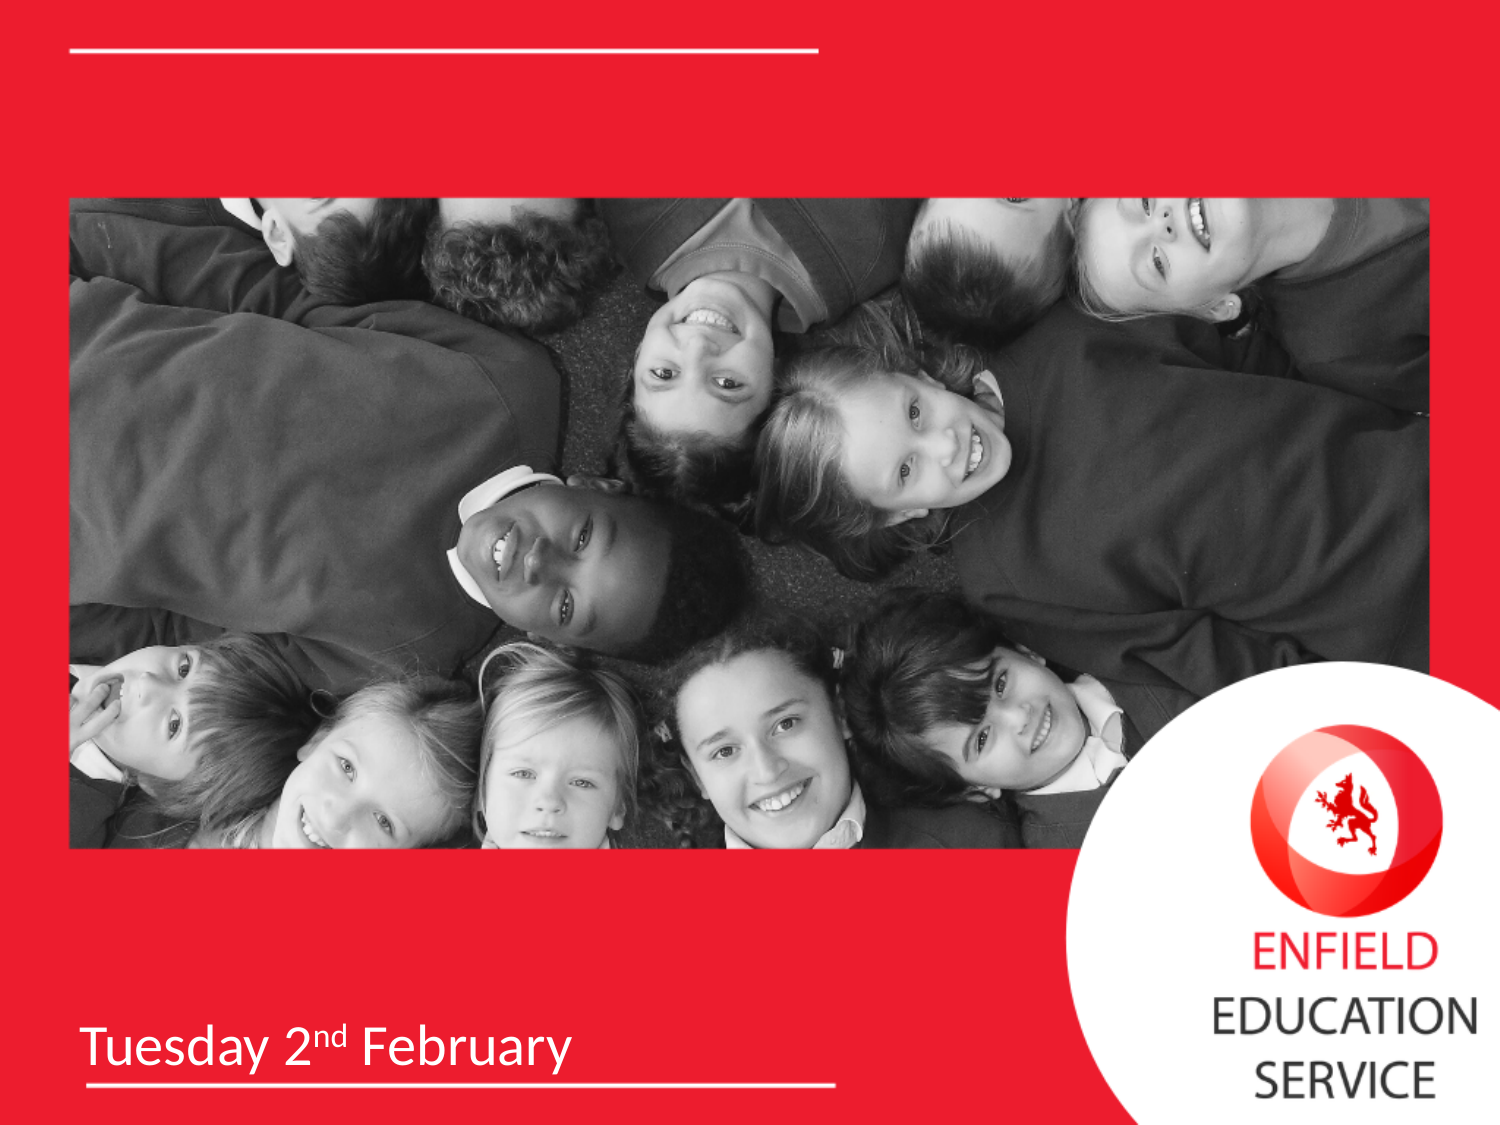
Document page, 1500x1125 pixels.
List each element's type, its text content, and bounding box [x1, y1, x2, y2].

picture [0, 0, 1500, 1125]
list Tuesday 2nd February [64, 916, 963, 1067]
